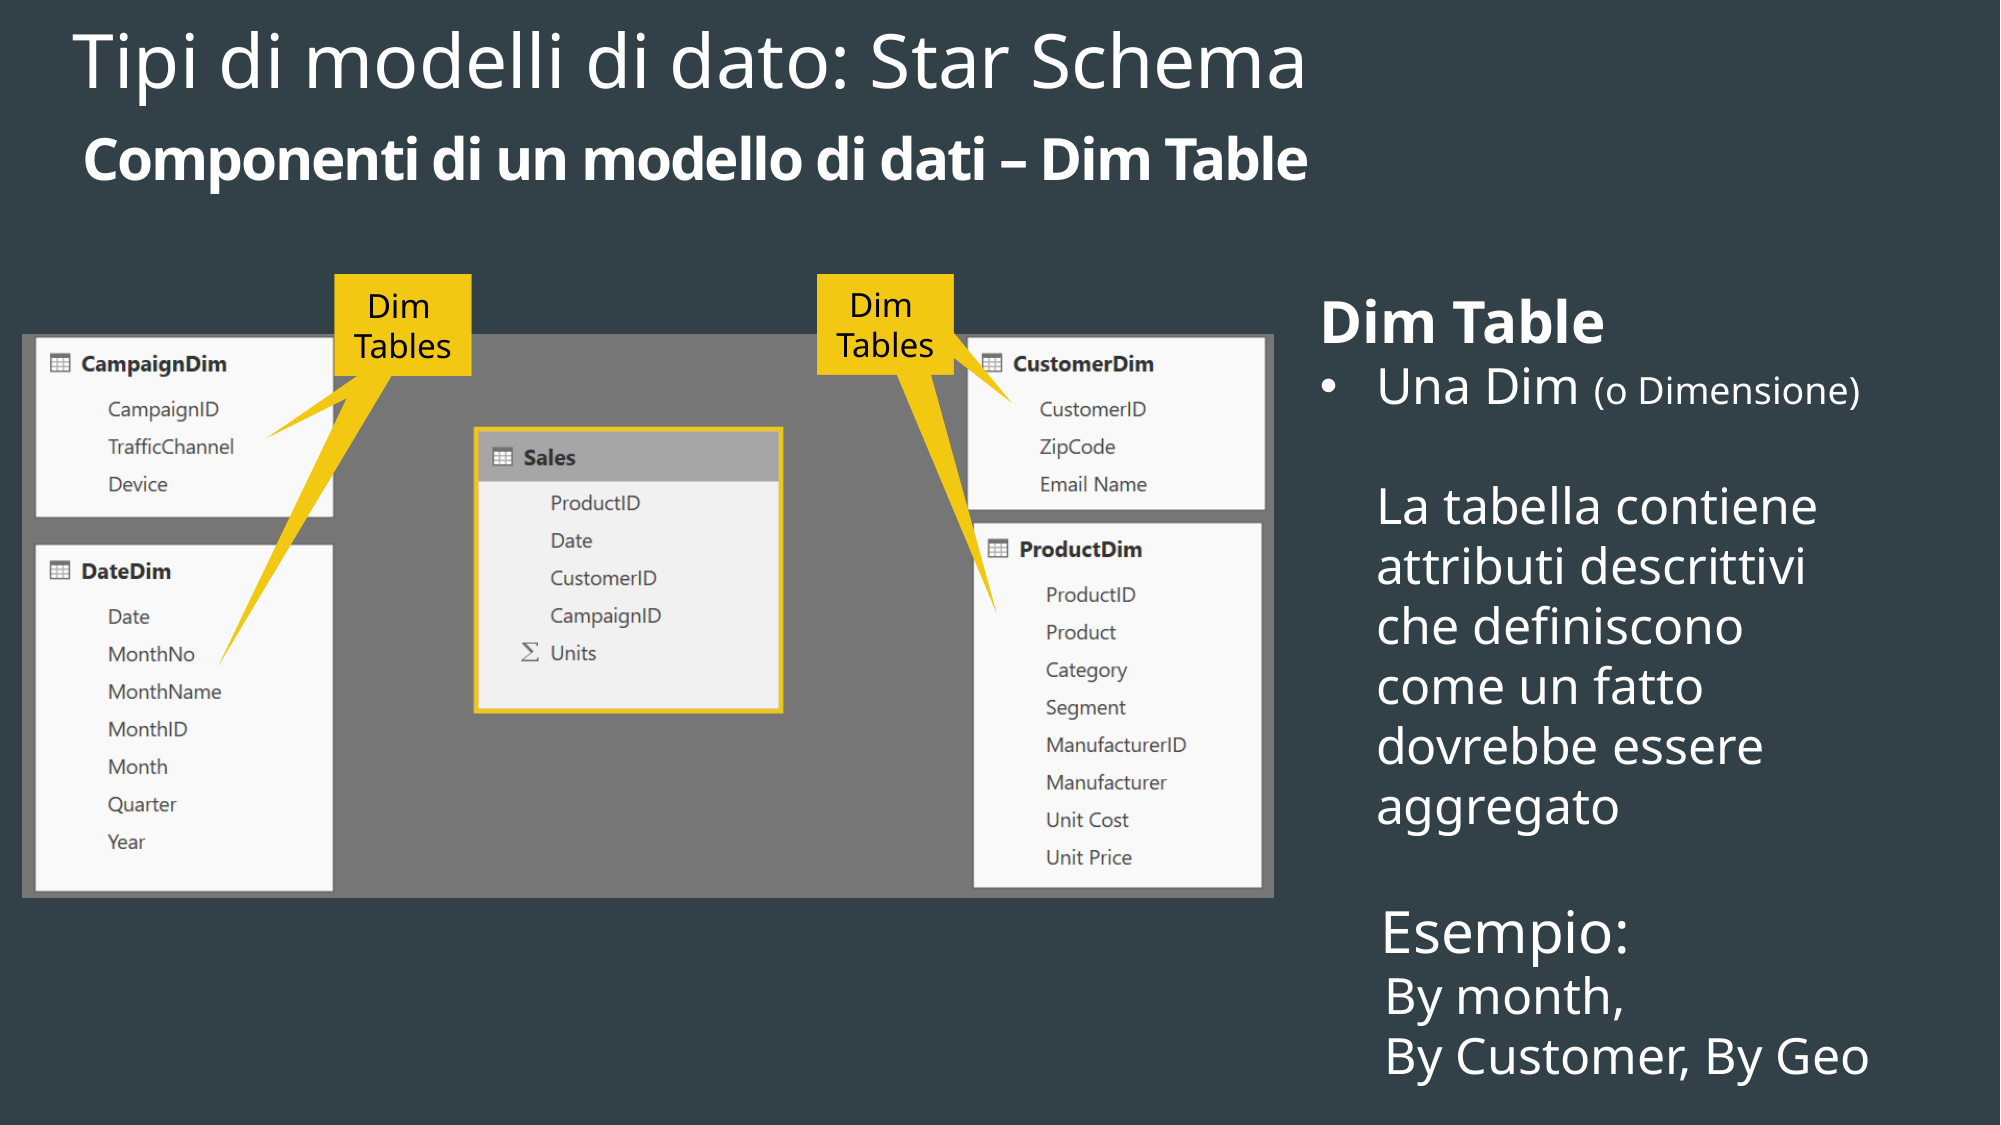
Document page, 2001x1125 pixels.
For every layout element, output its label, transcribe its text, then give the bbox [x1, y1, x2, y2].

picture [22, 334, 1274, 899]
text_box Dim Table Una Dim (o Dimensione) La tabella contiene attributi descrittivi che definiscono come un fatto dovrebbe essere aggregato Esempio: By month, By Customer, By Geo [1304, 277, 1887, 1093]
title Componenti di un modello di dati – Dim Table [58, 115, 1784, 333]
text_box Dim Tables [333, 273, 473, 334]
text_box Tipi di modelli di dato: Star Schema [58, 5, 1879, 111]
text_box Dim Tables [816, 273, 955, 334]
text_box [0, 0, 2000, 115]
